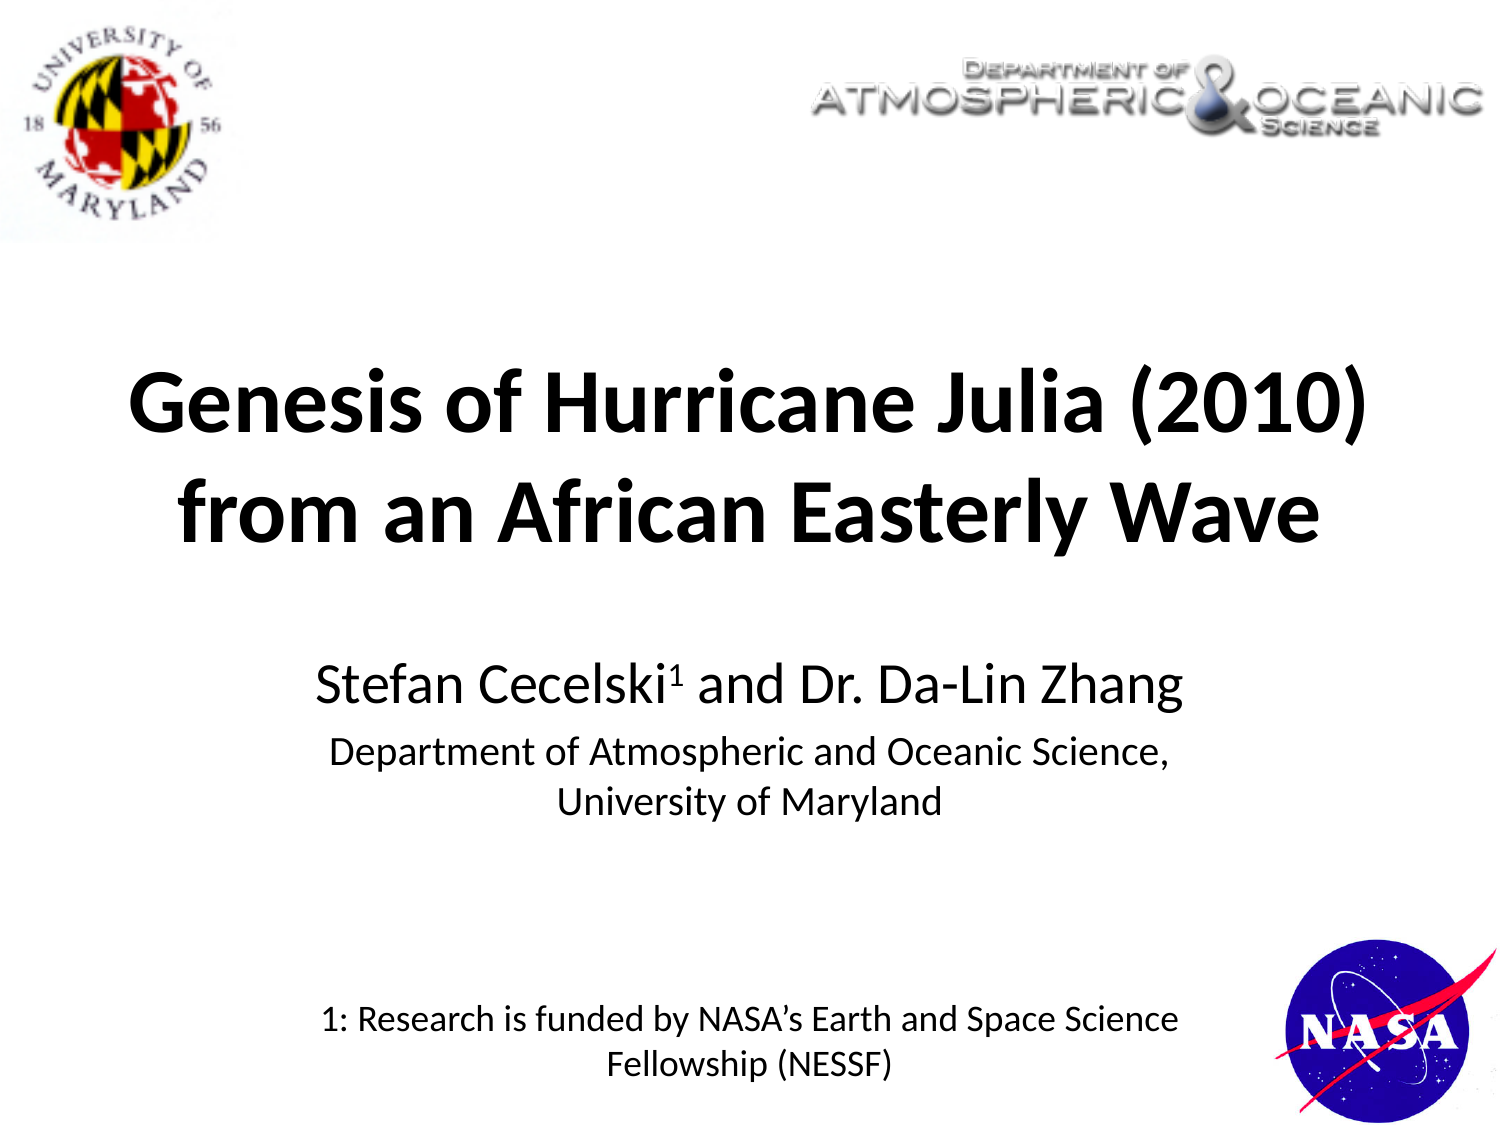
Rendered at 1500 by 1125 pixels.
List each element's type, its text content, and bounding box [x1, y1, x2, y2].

picture [1267, 936, 1500, 1125]
title Genesis of Hurricane Julia (2010) from an African Easterly Wave [112, 311, 1388, 590]
picture [0, 0, 249, 243]
subtitle Stefan Cecelski1 and Dr. Da-Lin Zhang Department of Atmospheric and Oceanic Science, University of Maryland 1: Research is funded by NASA’s Earth and Space Science Fellowship (NESSF) [225, 637, 1275, 1125]
picture [791, 40, 1500, 142]
